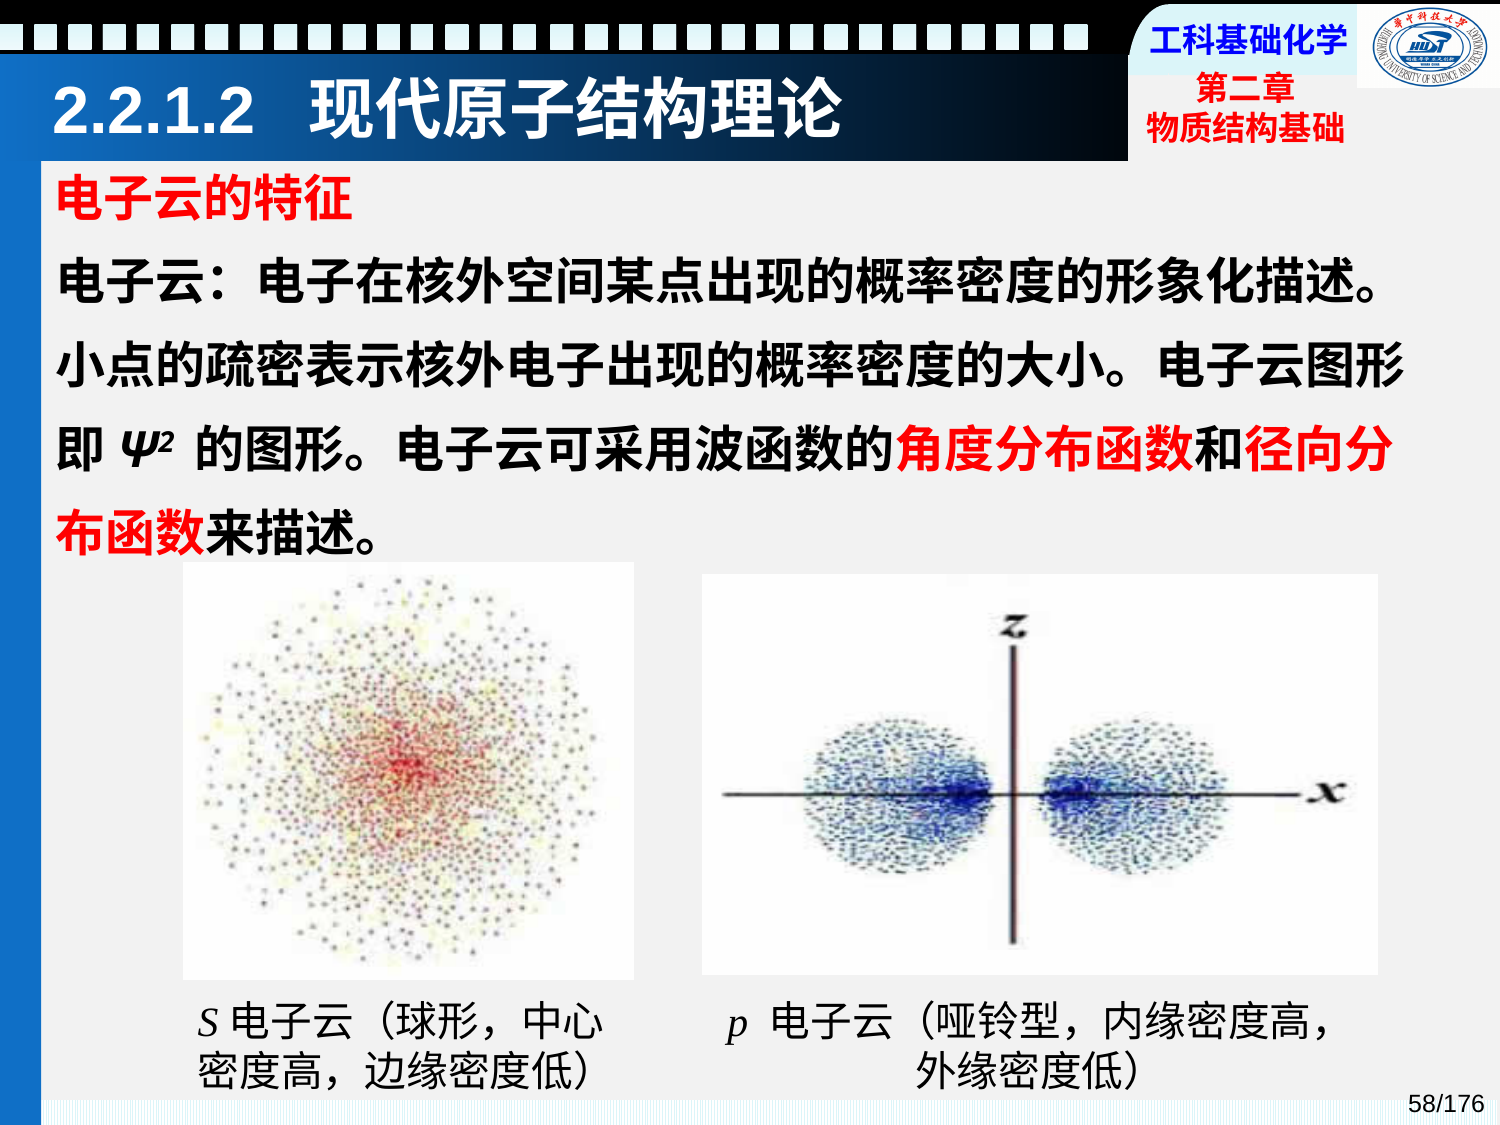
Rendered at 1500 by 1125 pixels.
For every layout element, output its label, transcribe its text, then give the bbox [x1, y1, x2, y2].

title 2.2.1.2 现代原子结构理论 [37, 51, 1126, 163]
text_box 电子云：电子在核外空间某点出现的概率密度的形象化描述。小点的疏密表示核外电子出现的概率密度的大小。电子云图形即Ψ2 的图形。电子云可采用波函数的角度分布函数和径向分布函数来描述。 [41, 243, 1454, 544]
picture [1357, 4, 1500, 88]
text_box [0, 0, 786, 86]
text_box 电子云的特征 [38, 163, 369, 234]
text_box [702, 573, 1379, 1105]
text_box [182, 562, 634, 1105]
